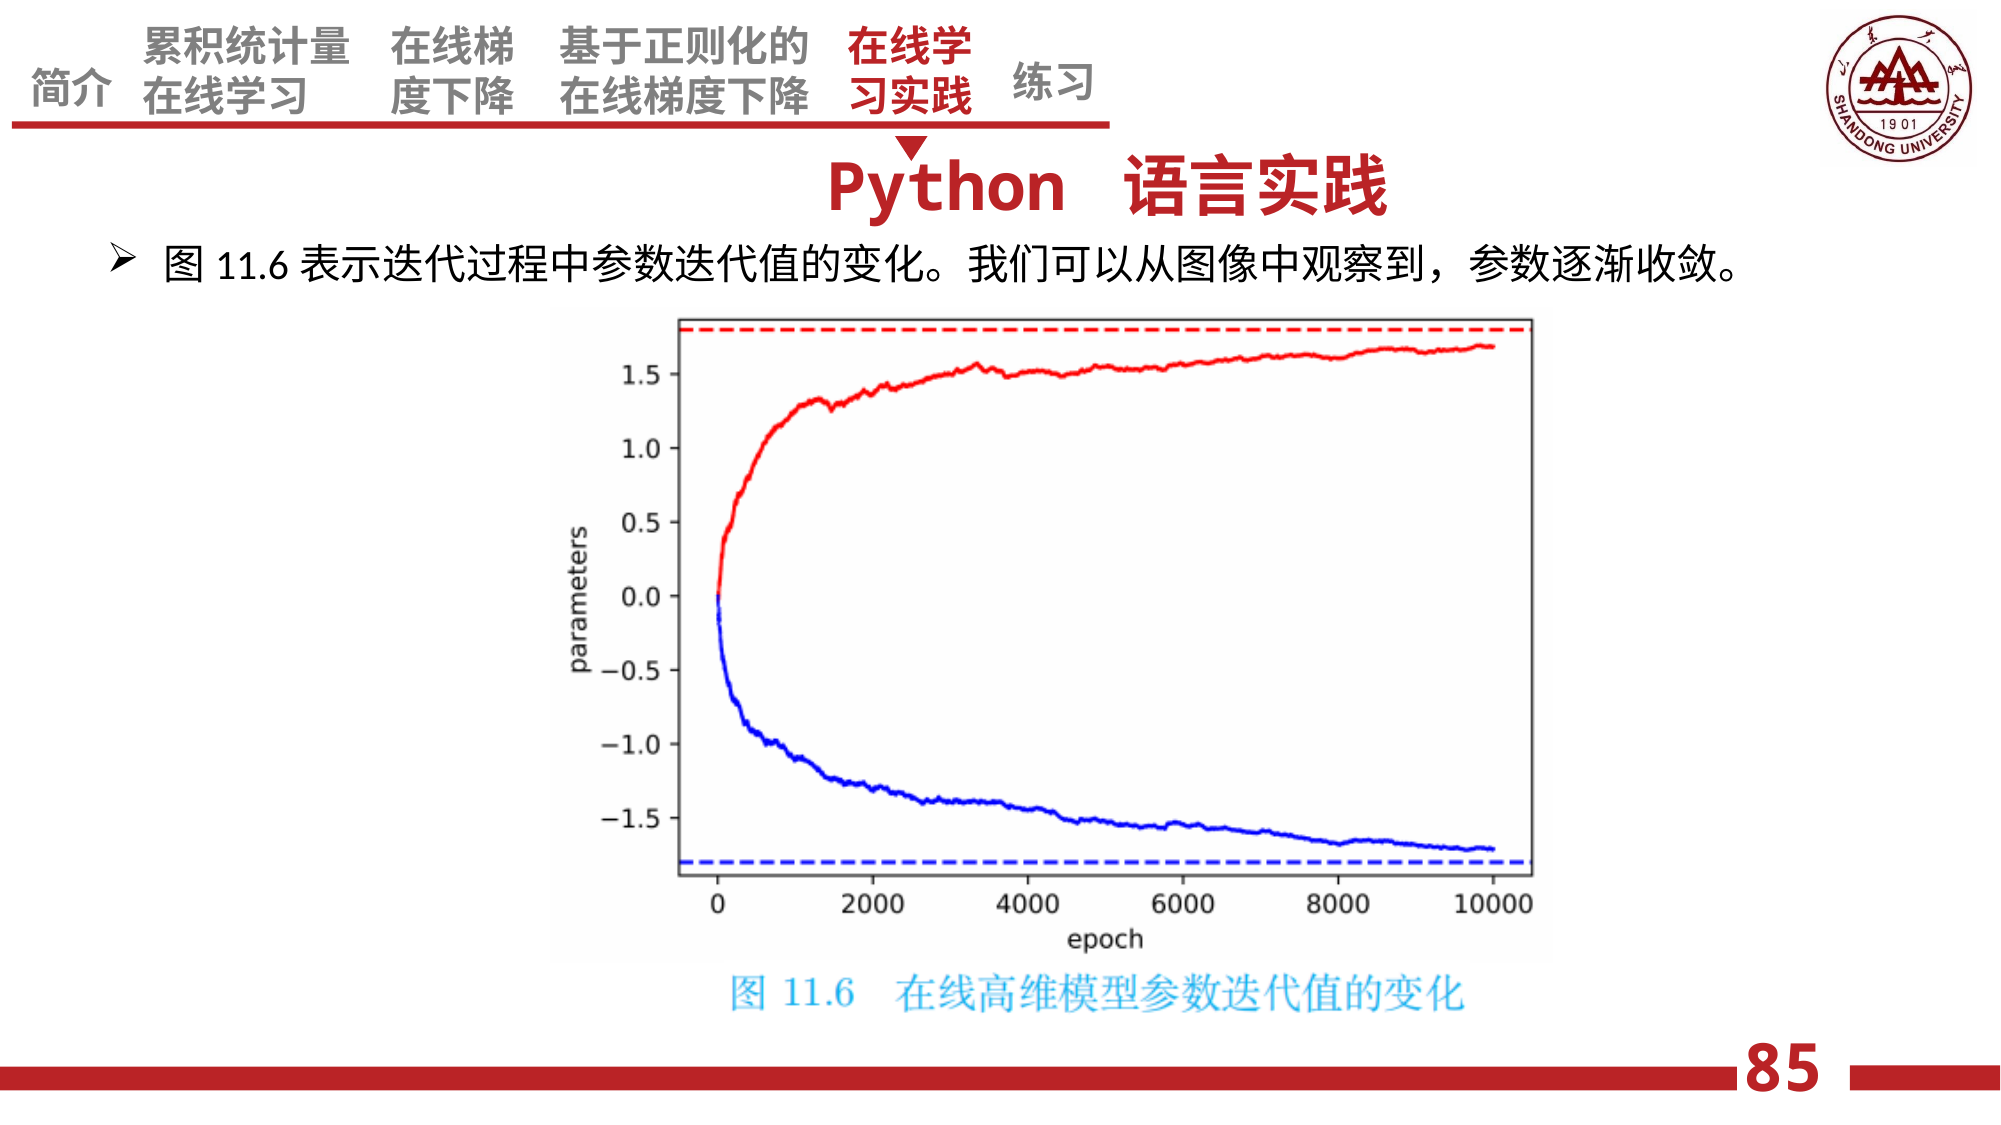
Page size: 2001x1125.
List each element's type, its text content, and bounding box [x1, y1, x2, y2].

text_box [549, 307, 1675, 1034]
text_box 图11.6表示迭代过程中参数迭代值的变化。我们可以从图像中观察到，参数逐渐收敛。 [92, 230, 1838, 296]
picture [1820, 9, 1977, 167]
text_box Python 语言实践 [691, 136, 1404, 230]
